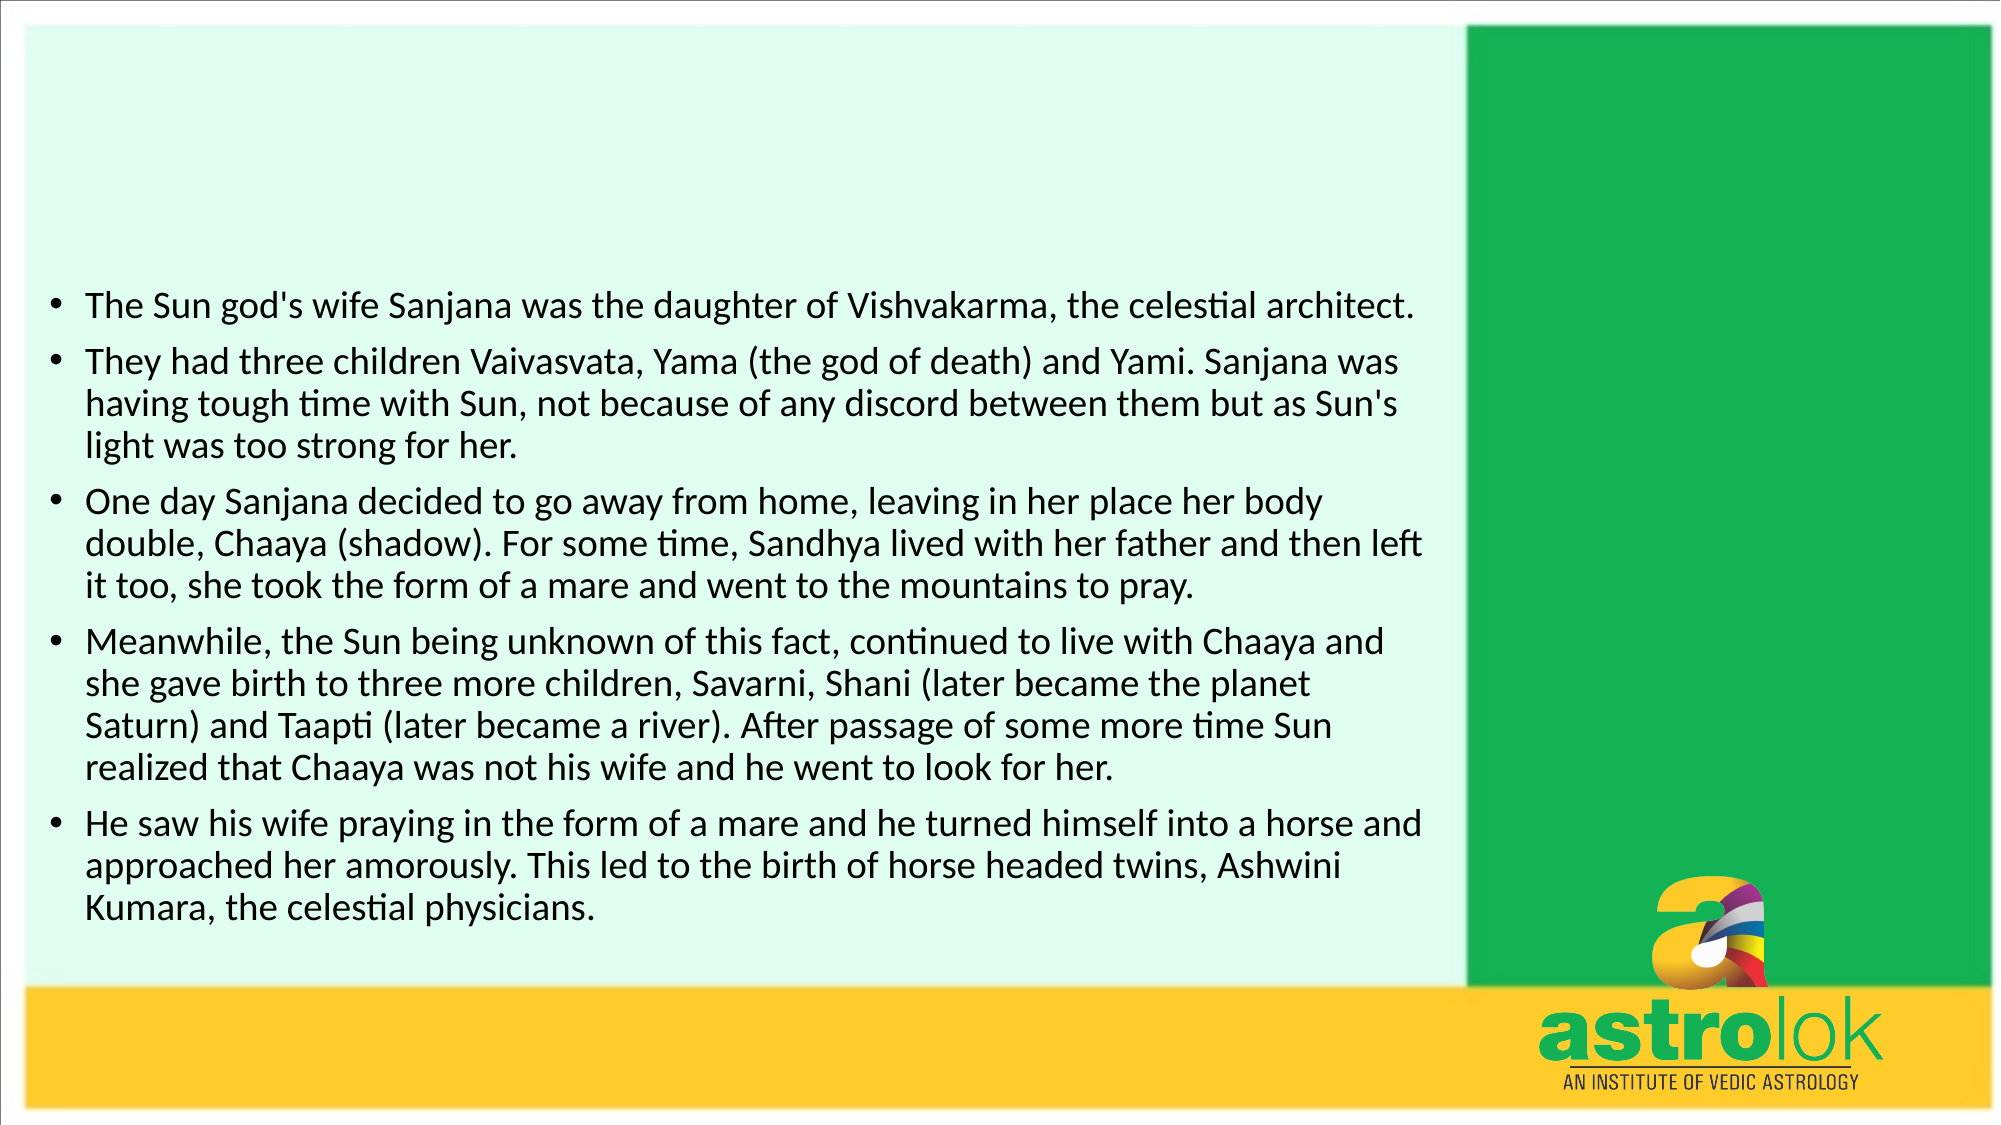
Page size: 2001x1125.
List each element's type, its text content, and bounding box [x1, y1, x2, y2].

picture [0, 0, 2001, 1125]
list The Sun god's wife Sanjana was the daughter of Vishvakarma, the celestial architect. They had three children Vaivasvata, Yama (the god of death) and Yami. Sanjana was having tough time with Sun, not because of any discord between them but as Sun's light was too strong for her. One day Sanjana decided to go away from home, leaving in her place her body double, Chaaya (shadow). For some time, Sandhya lived with her father and then left it too, she took the form of a mare and went to the mountains to pray. Meanwhile, the Sun being unknown of this fact, continued to live with Chaaya and she gave birth to three more children, Savarni, Shani (later became the planet Saturn) and Taapti (later became a river). After passage of some more time Sun realized that Chaaya was not his wife and he went to look for her. He saw his wife praying in the form of a mare and he turned himself into a horse and approached her amorously. This led to the birth of horse headed twins, Ashwini Kumara, the celestial physicians. [34, 277, 1449, 964]
